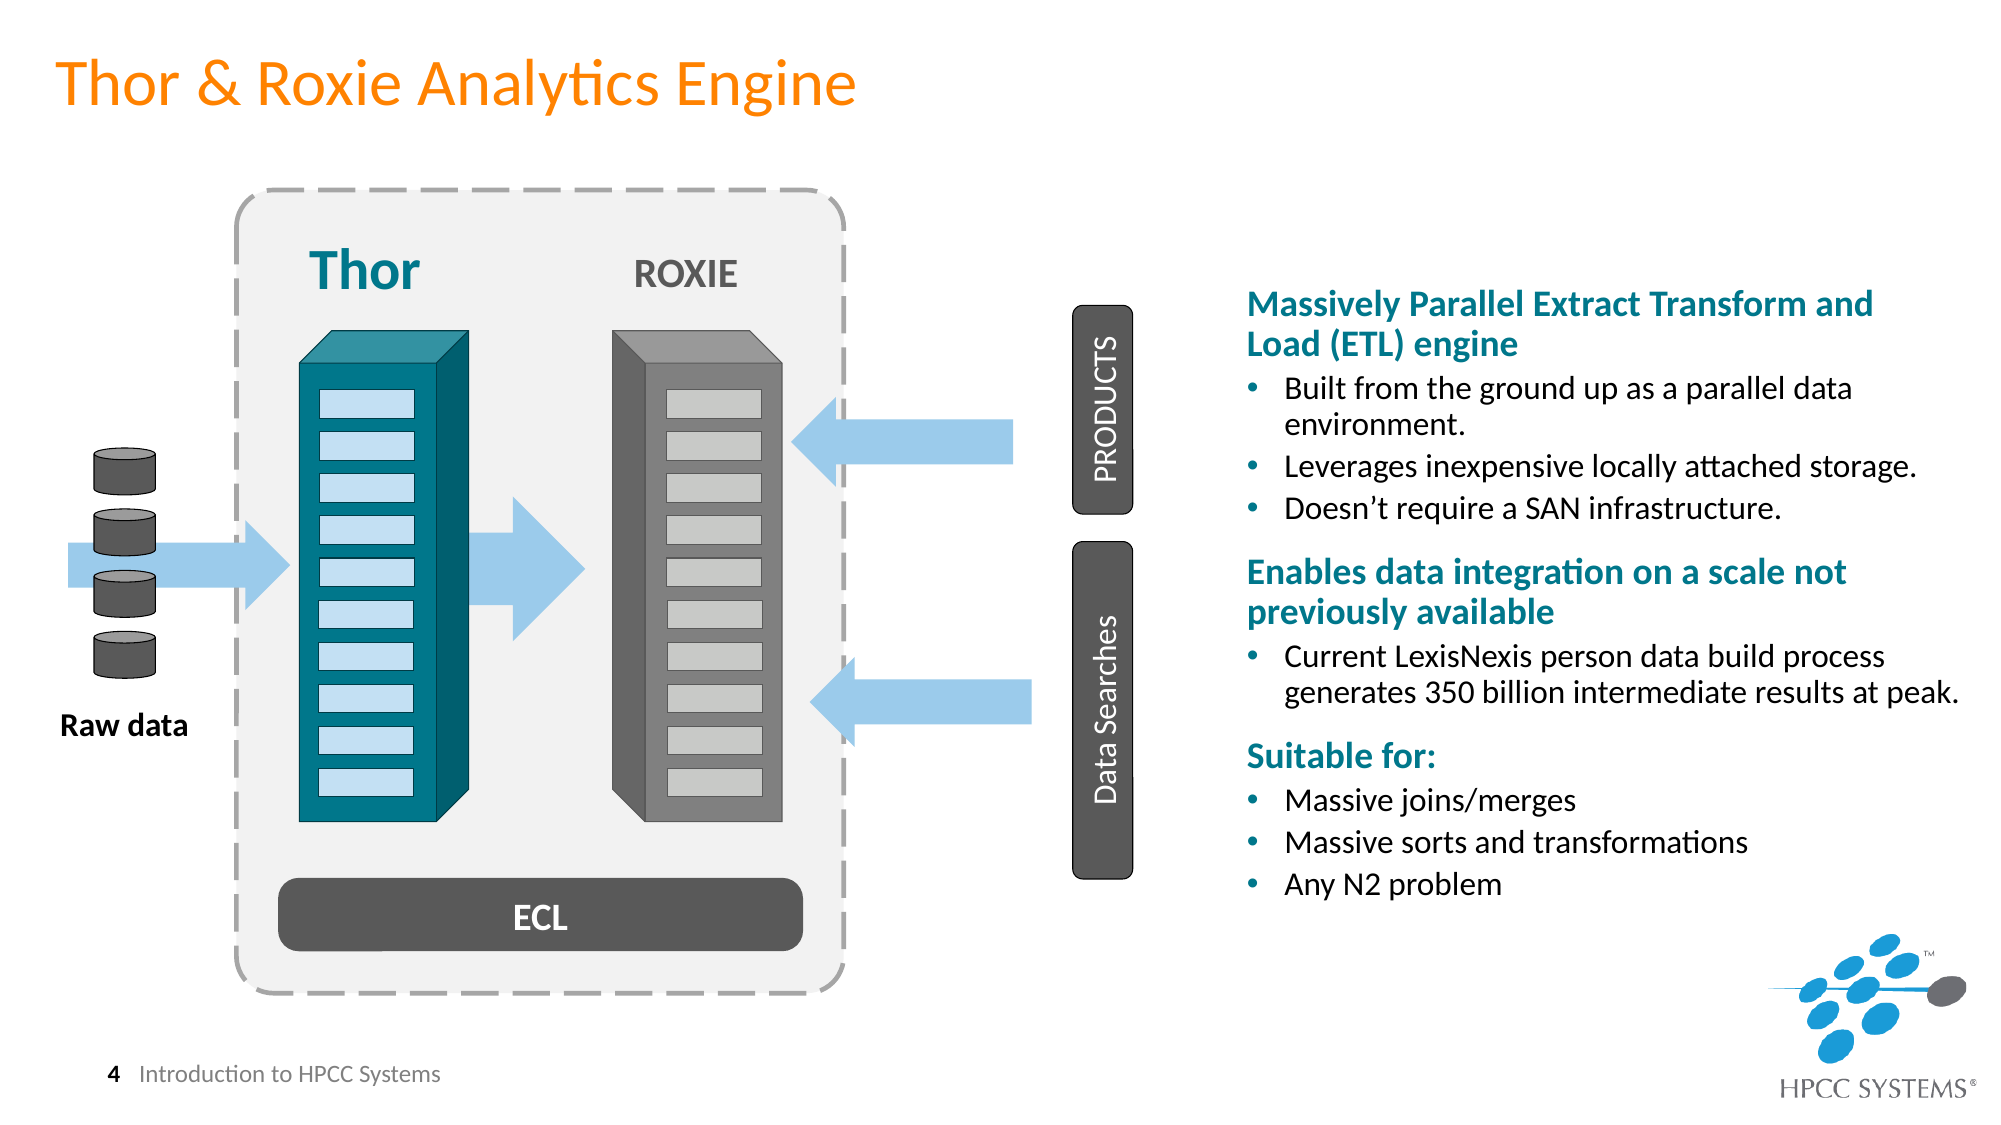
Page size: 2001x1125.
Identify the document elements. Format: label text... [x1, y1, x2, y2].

text_box Thor [294, 232, 469, 310]
slide_number 20 [96, 449, 154, 459]
picture [1768, 934, 1977, 1098]
footer Introduction to HPCC Systems [139, 1042, 884, 1103]
text_box [93, 630, 156, 679]
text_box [96, 632, 154, 642]
text_box Massively Parallel Extract Transform and Load (ETL) engine Built from the ground up as a parallel data environment. Leverages inexpensive locally attached storage. Doesn’t require a SAN infrastructure. Enables data integration on a scale not previously available Current LexisNexis person data build process generates 350 billion intermediate results at peak. Suitable for: Massive joins/merges Massive sorts and transformations Any N2 problem [1232, 276, 2000, 911]
footer Introduction to HPCC Systems [96, 510, 154, 520]
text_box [299, 330, 469, 822]
text_box Data Searches [1072, 541, 1134, 880]
text_box Raw data [30, 707, 219, 858]
text_box THE SOLUTION [96, 571, 154, 581]
text_box [67, 518, 292, 612]
text_box [808, 655, 1033, 749]
text_box PRODUCTS [1072, 304, 1134, 515]
slide_number 4 [55, 1042, 121, 1103]
text_box [93, 508, 156, 557]
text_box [612, 330, 783, 822]
text_box [235, 192, 845, 995]
title Thor & Roxie Analytics Engine [55, 48, 1944, 192]
text_box ECL [278, 877, 804, 952]
text_box [93, 447, 156, 496]
text_box [790, 395, 1014, 489]
text_box ROXIE [619, 244, 763, 305]
text_box [470, 495, 587, 643]
text_box [93, 569, 156, 618]
